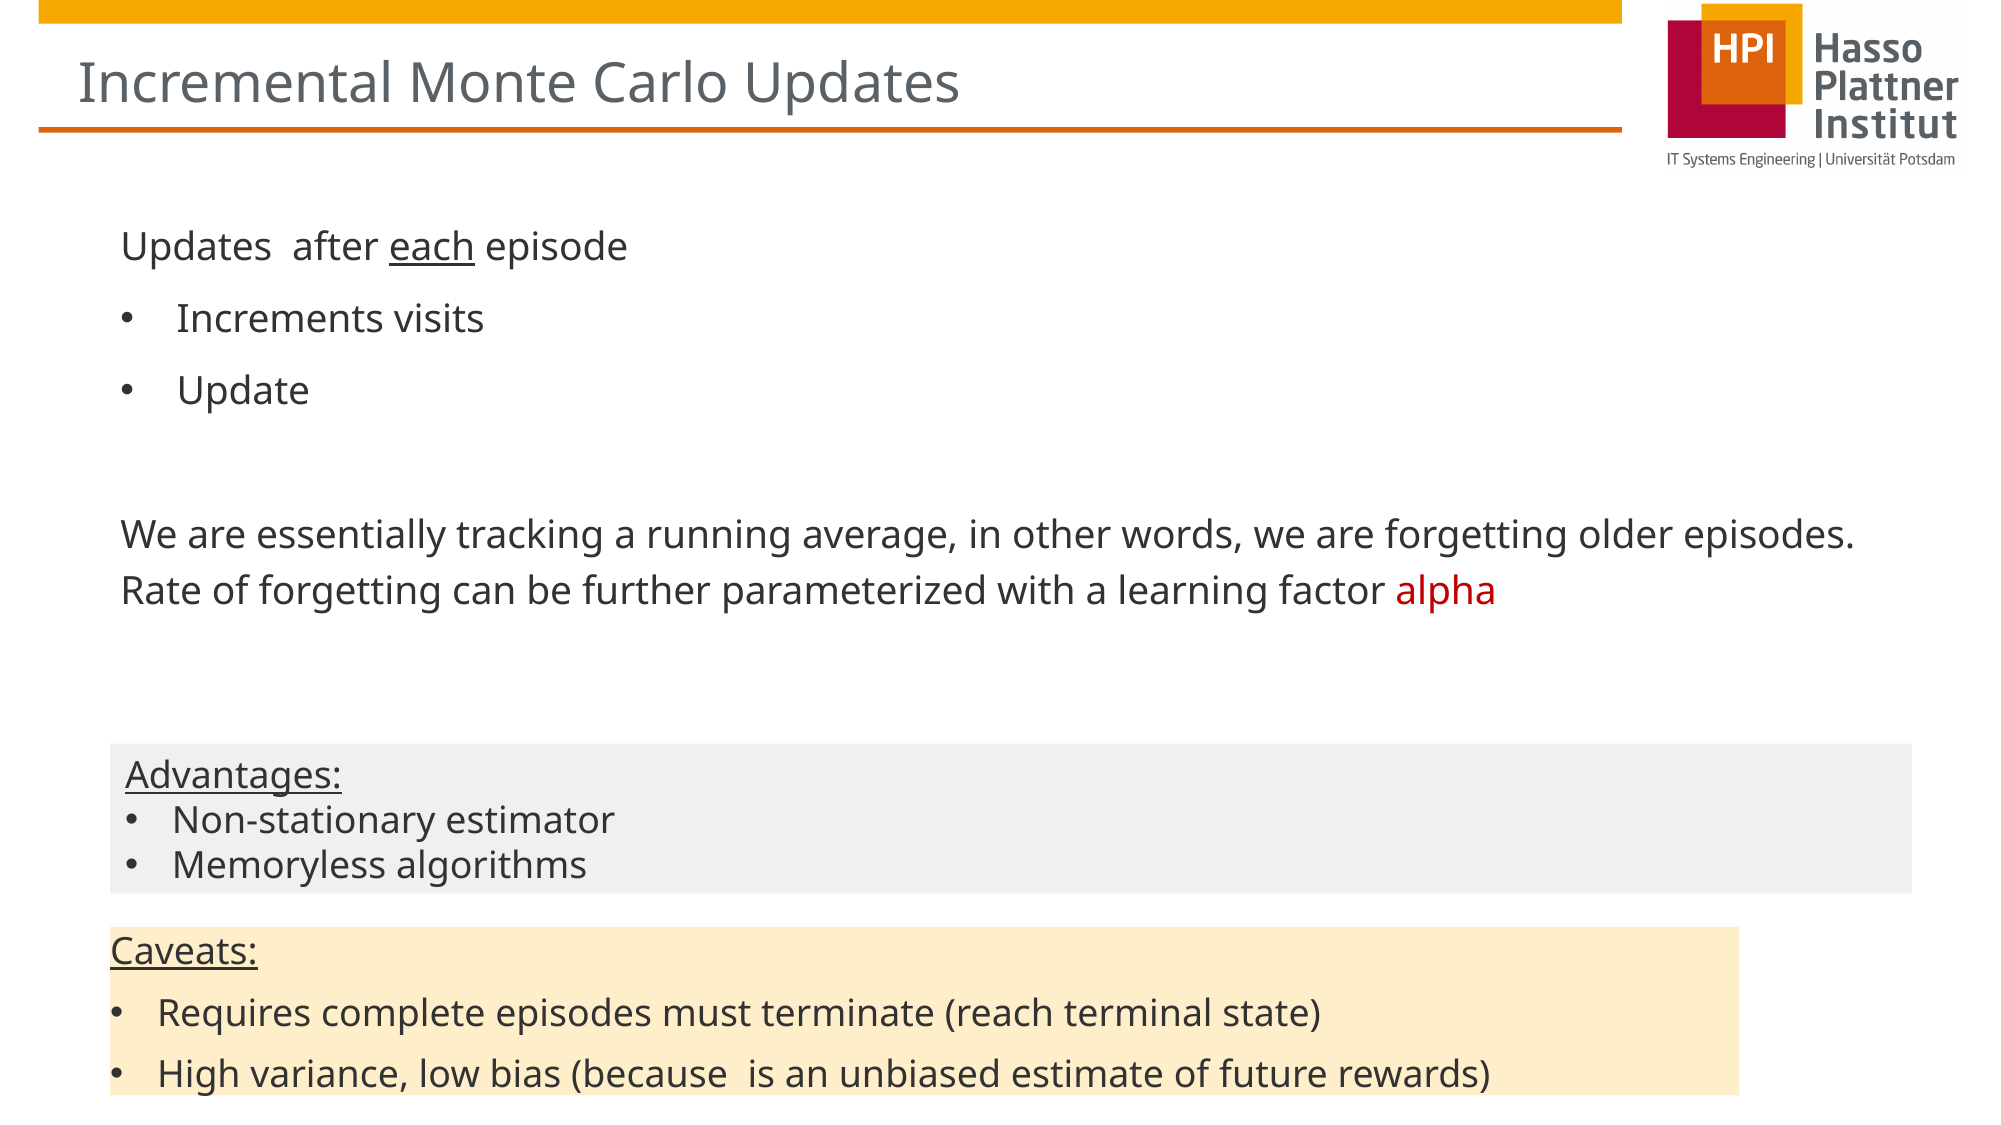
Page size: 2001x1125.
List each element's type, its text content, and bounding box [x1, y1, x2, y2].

text_box Advantages: Non-stationary estimator Memoryless algorithms [110, 743, 1912, 894]
picture [1664, 0, 1965, 170]
title Incremental Monte Carlo Updates [78, 23, 1583, 115]
